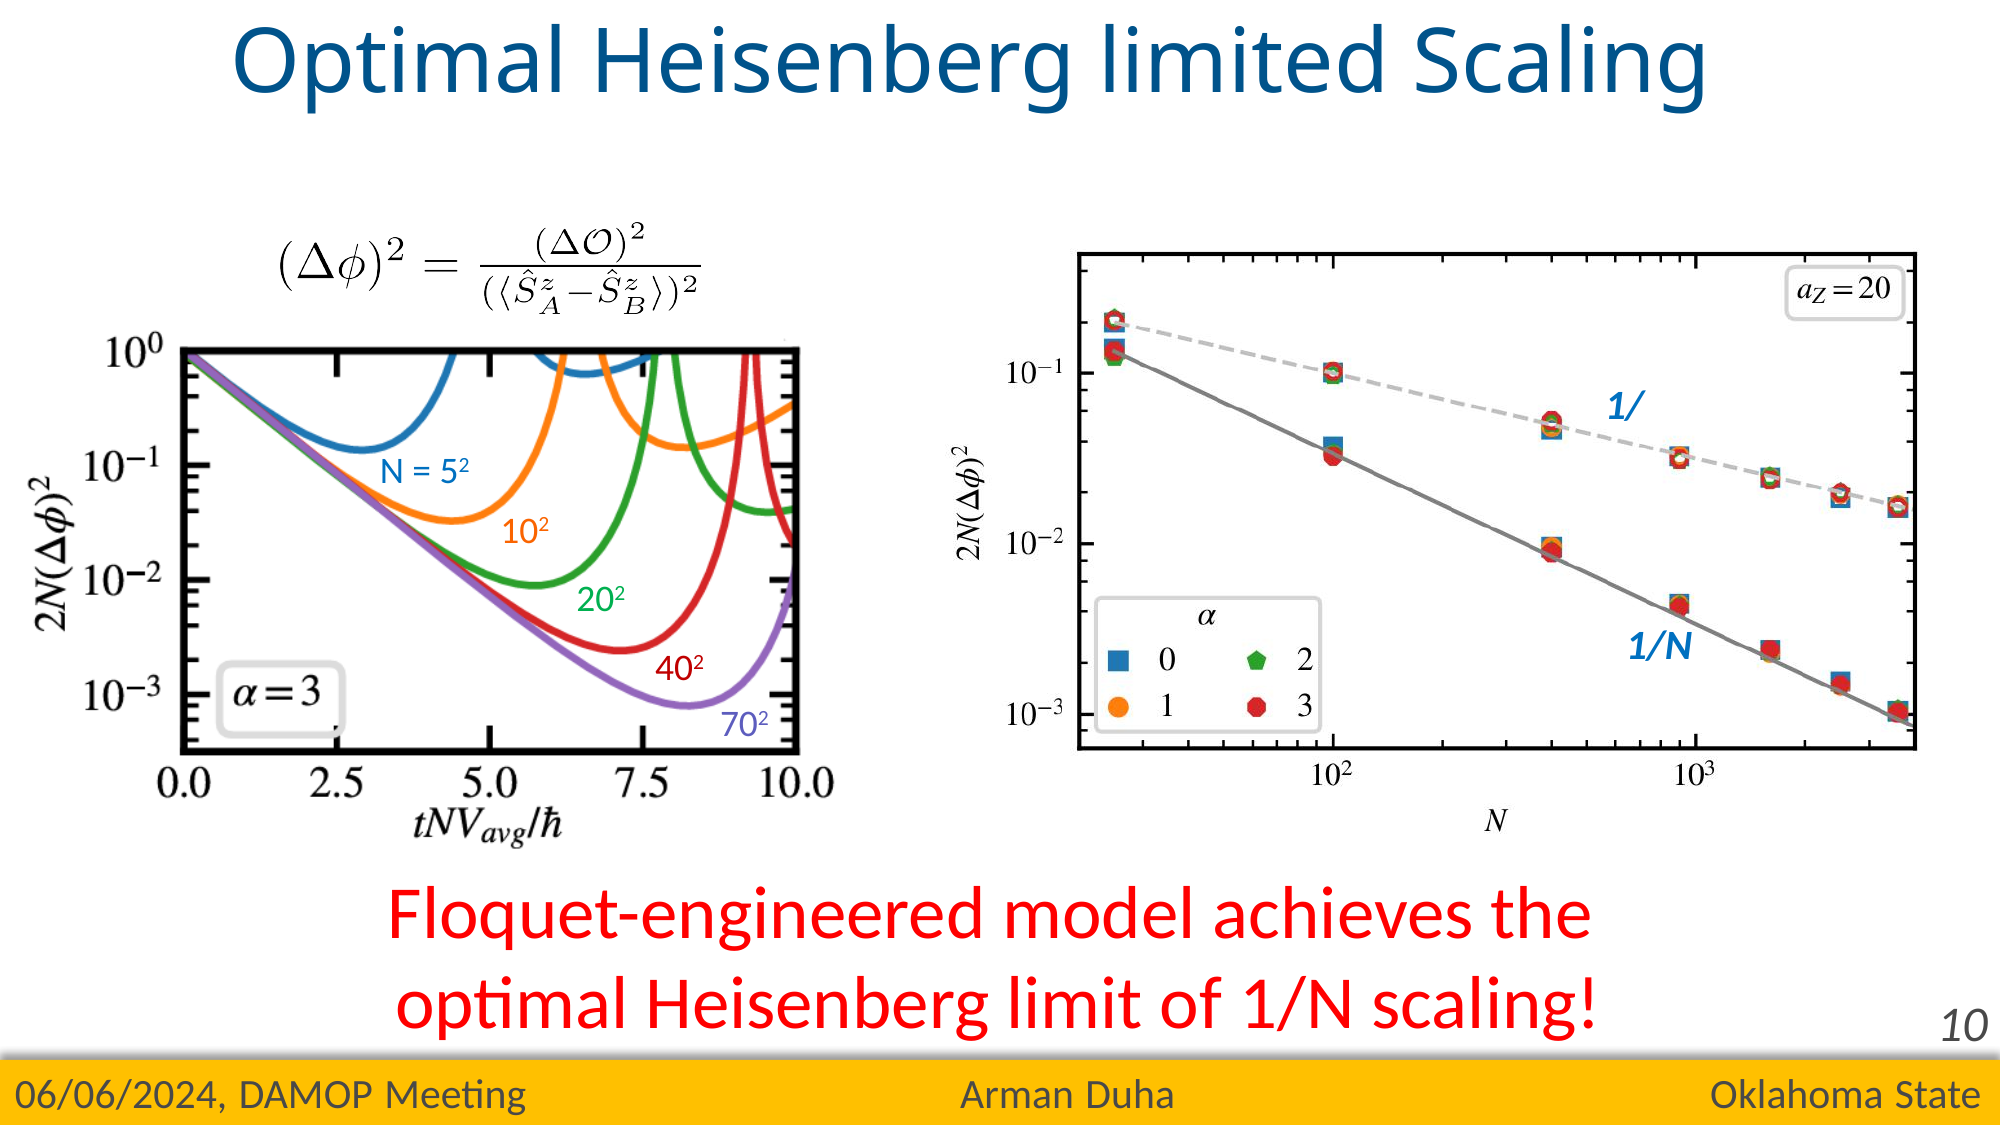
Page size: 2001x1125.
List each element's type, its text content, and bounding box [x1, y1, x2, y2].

picture [20, 222, 855, 863]
title Optimal Heisenberg limited Scaling [1, 1, 1941, 126]
text_box 10 [1922, 984, 2000, 1049]
picture [945, 248, 1920, 846]
text_box Floquet-engineered model achieves the optimal Heisenberg limit of 1/N scaling! [1, 856, 1997, 1049]
text_box 06/06/2024, DAMOP Meeting Arman Duha Oklahoma State University [0, 1059, 2000, 1125]
